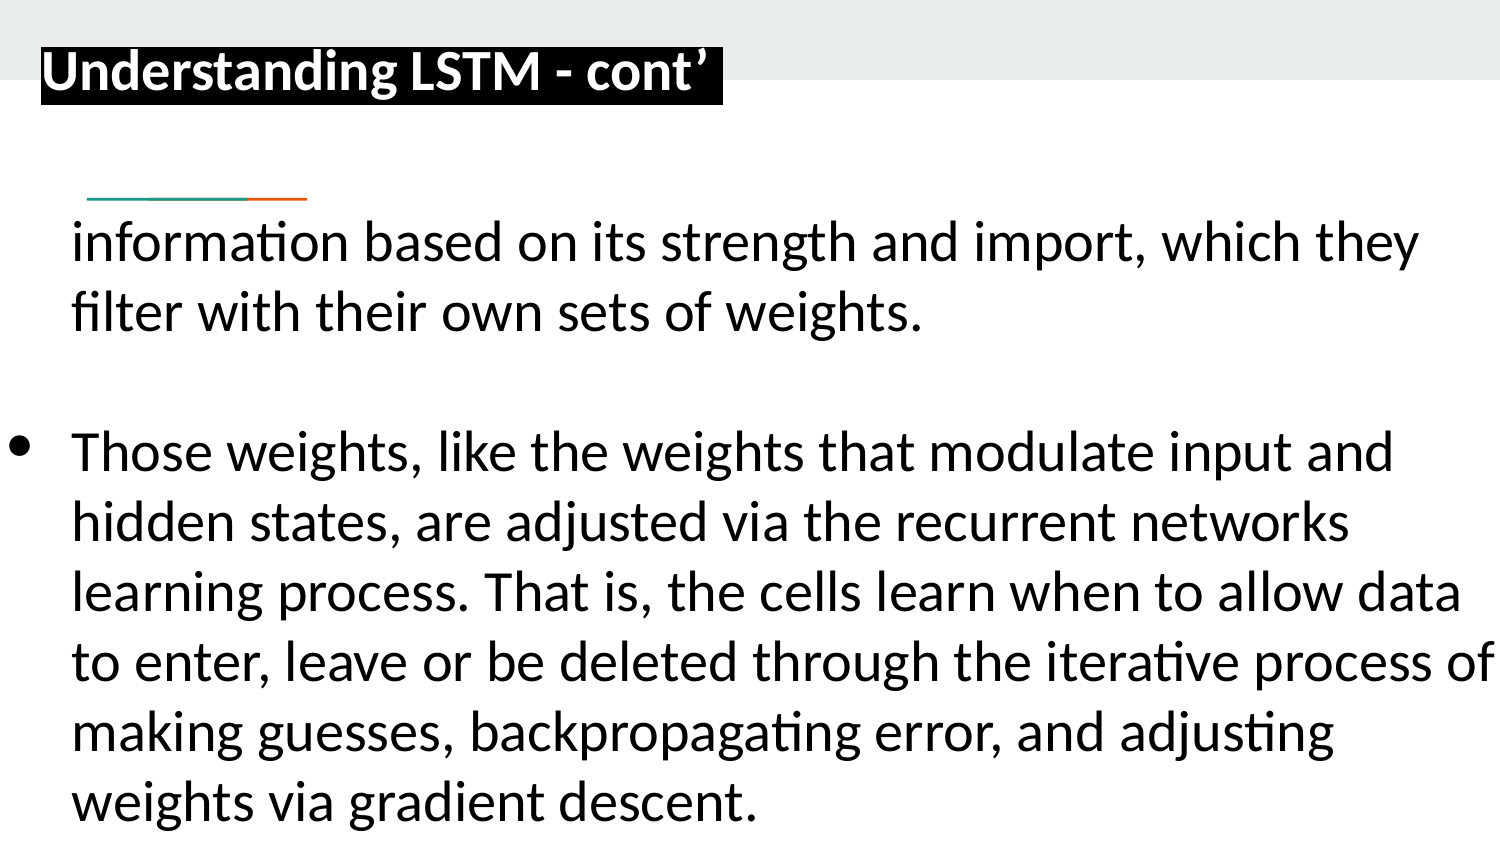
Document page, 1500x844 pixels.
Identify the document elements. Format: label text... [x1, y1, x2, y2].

list information based on its strength and import, which they filter with their own sets of weights. Those weights, like the weights that modulate input and hidden states, are adjusted via the recurrent networks learning process. That is, the cells learn when to allow data to enter, leave or be deleted through the iterative process of making guesses, backpropagating error, and adjusting weights via gradient descent. [0, 118, 1500, 385]
title Understanding LSTM - cont’ [26, 17, 1288, 105]
